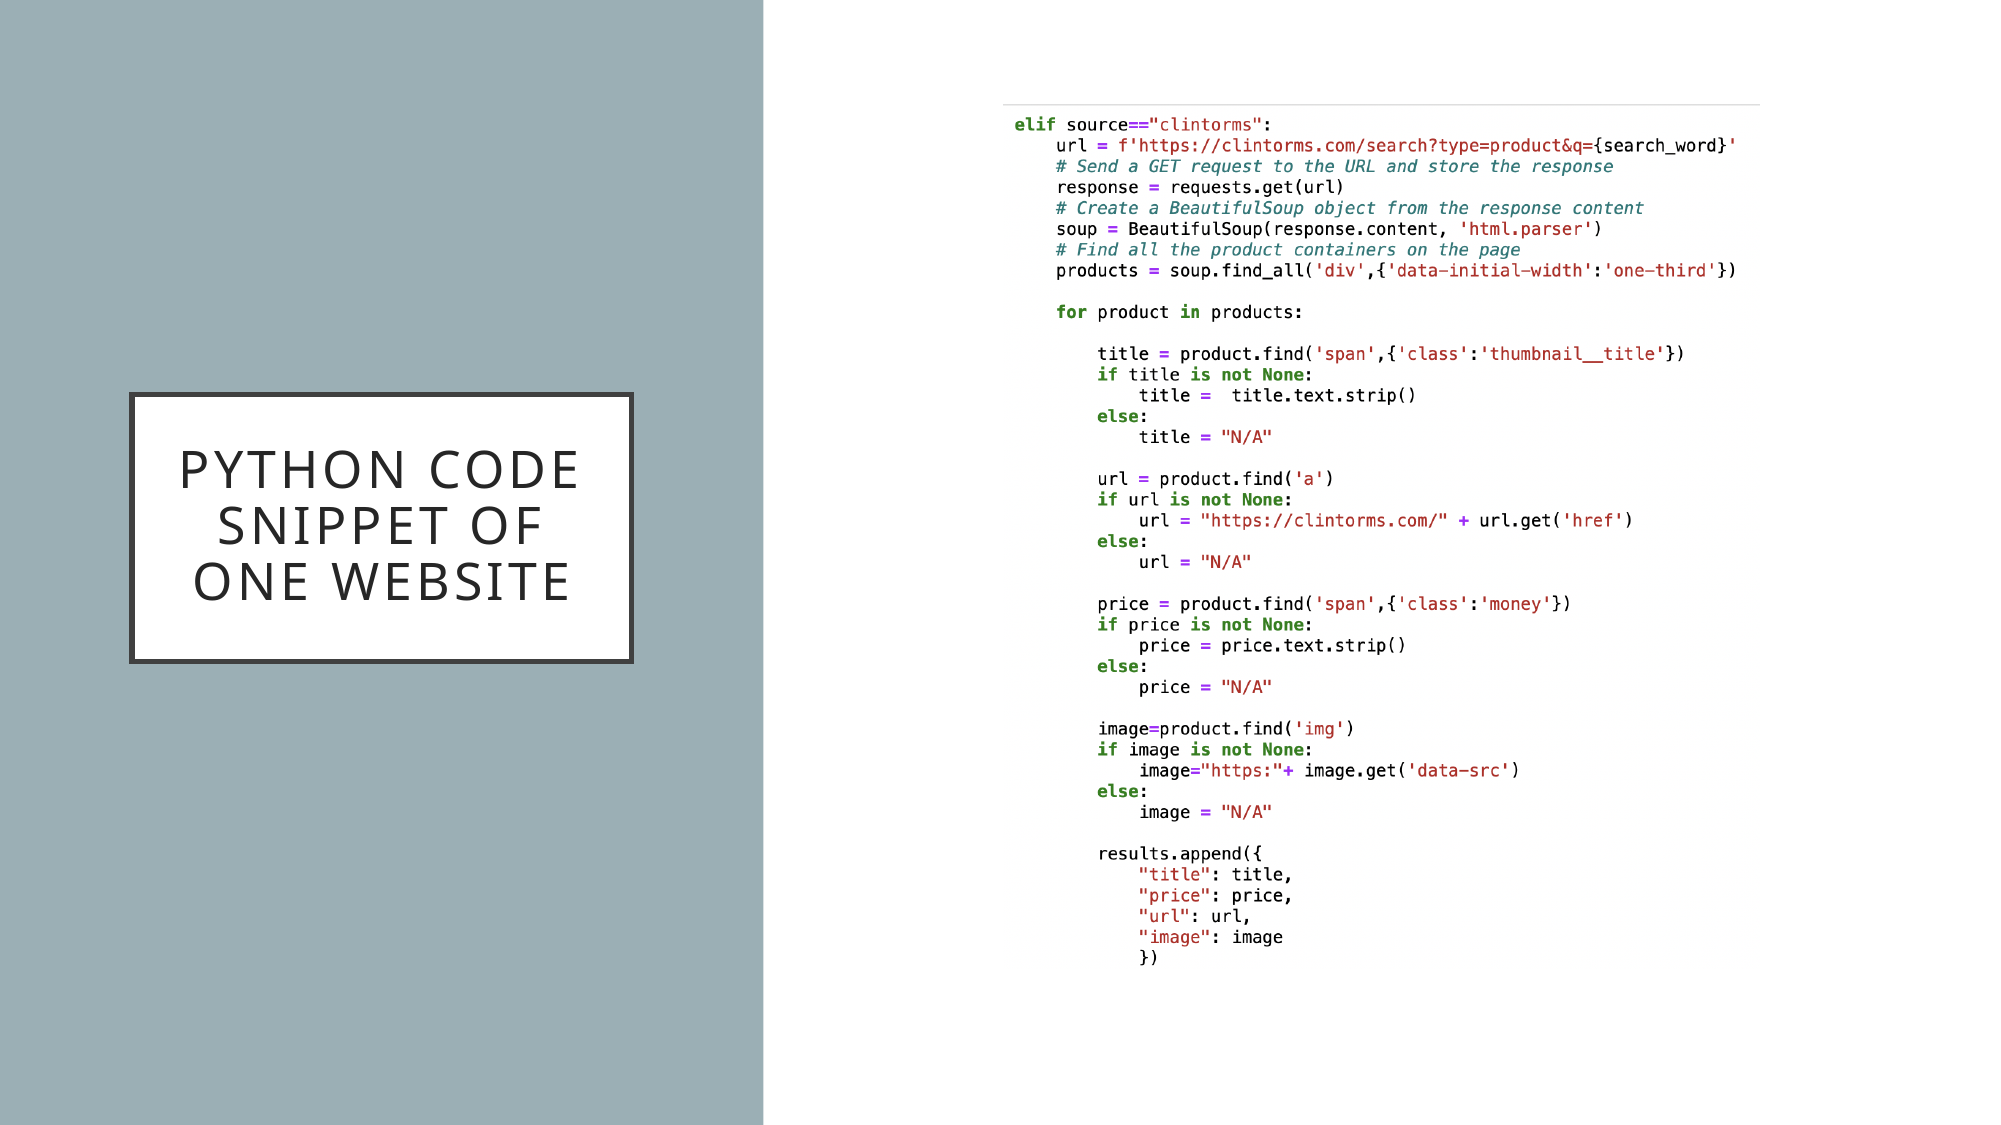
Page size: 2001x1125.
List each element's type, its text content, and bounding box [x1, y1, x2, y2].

text_box [764, 0, 2000, 1125]
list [1003, 104, 1760, 969]
title PYTHON CODE SNIPPET OF ONE WEBSITE [129, 392, 634, 664]
text_box [0, 0, 764, 1125]
